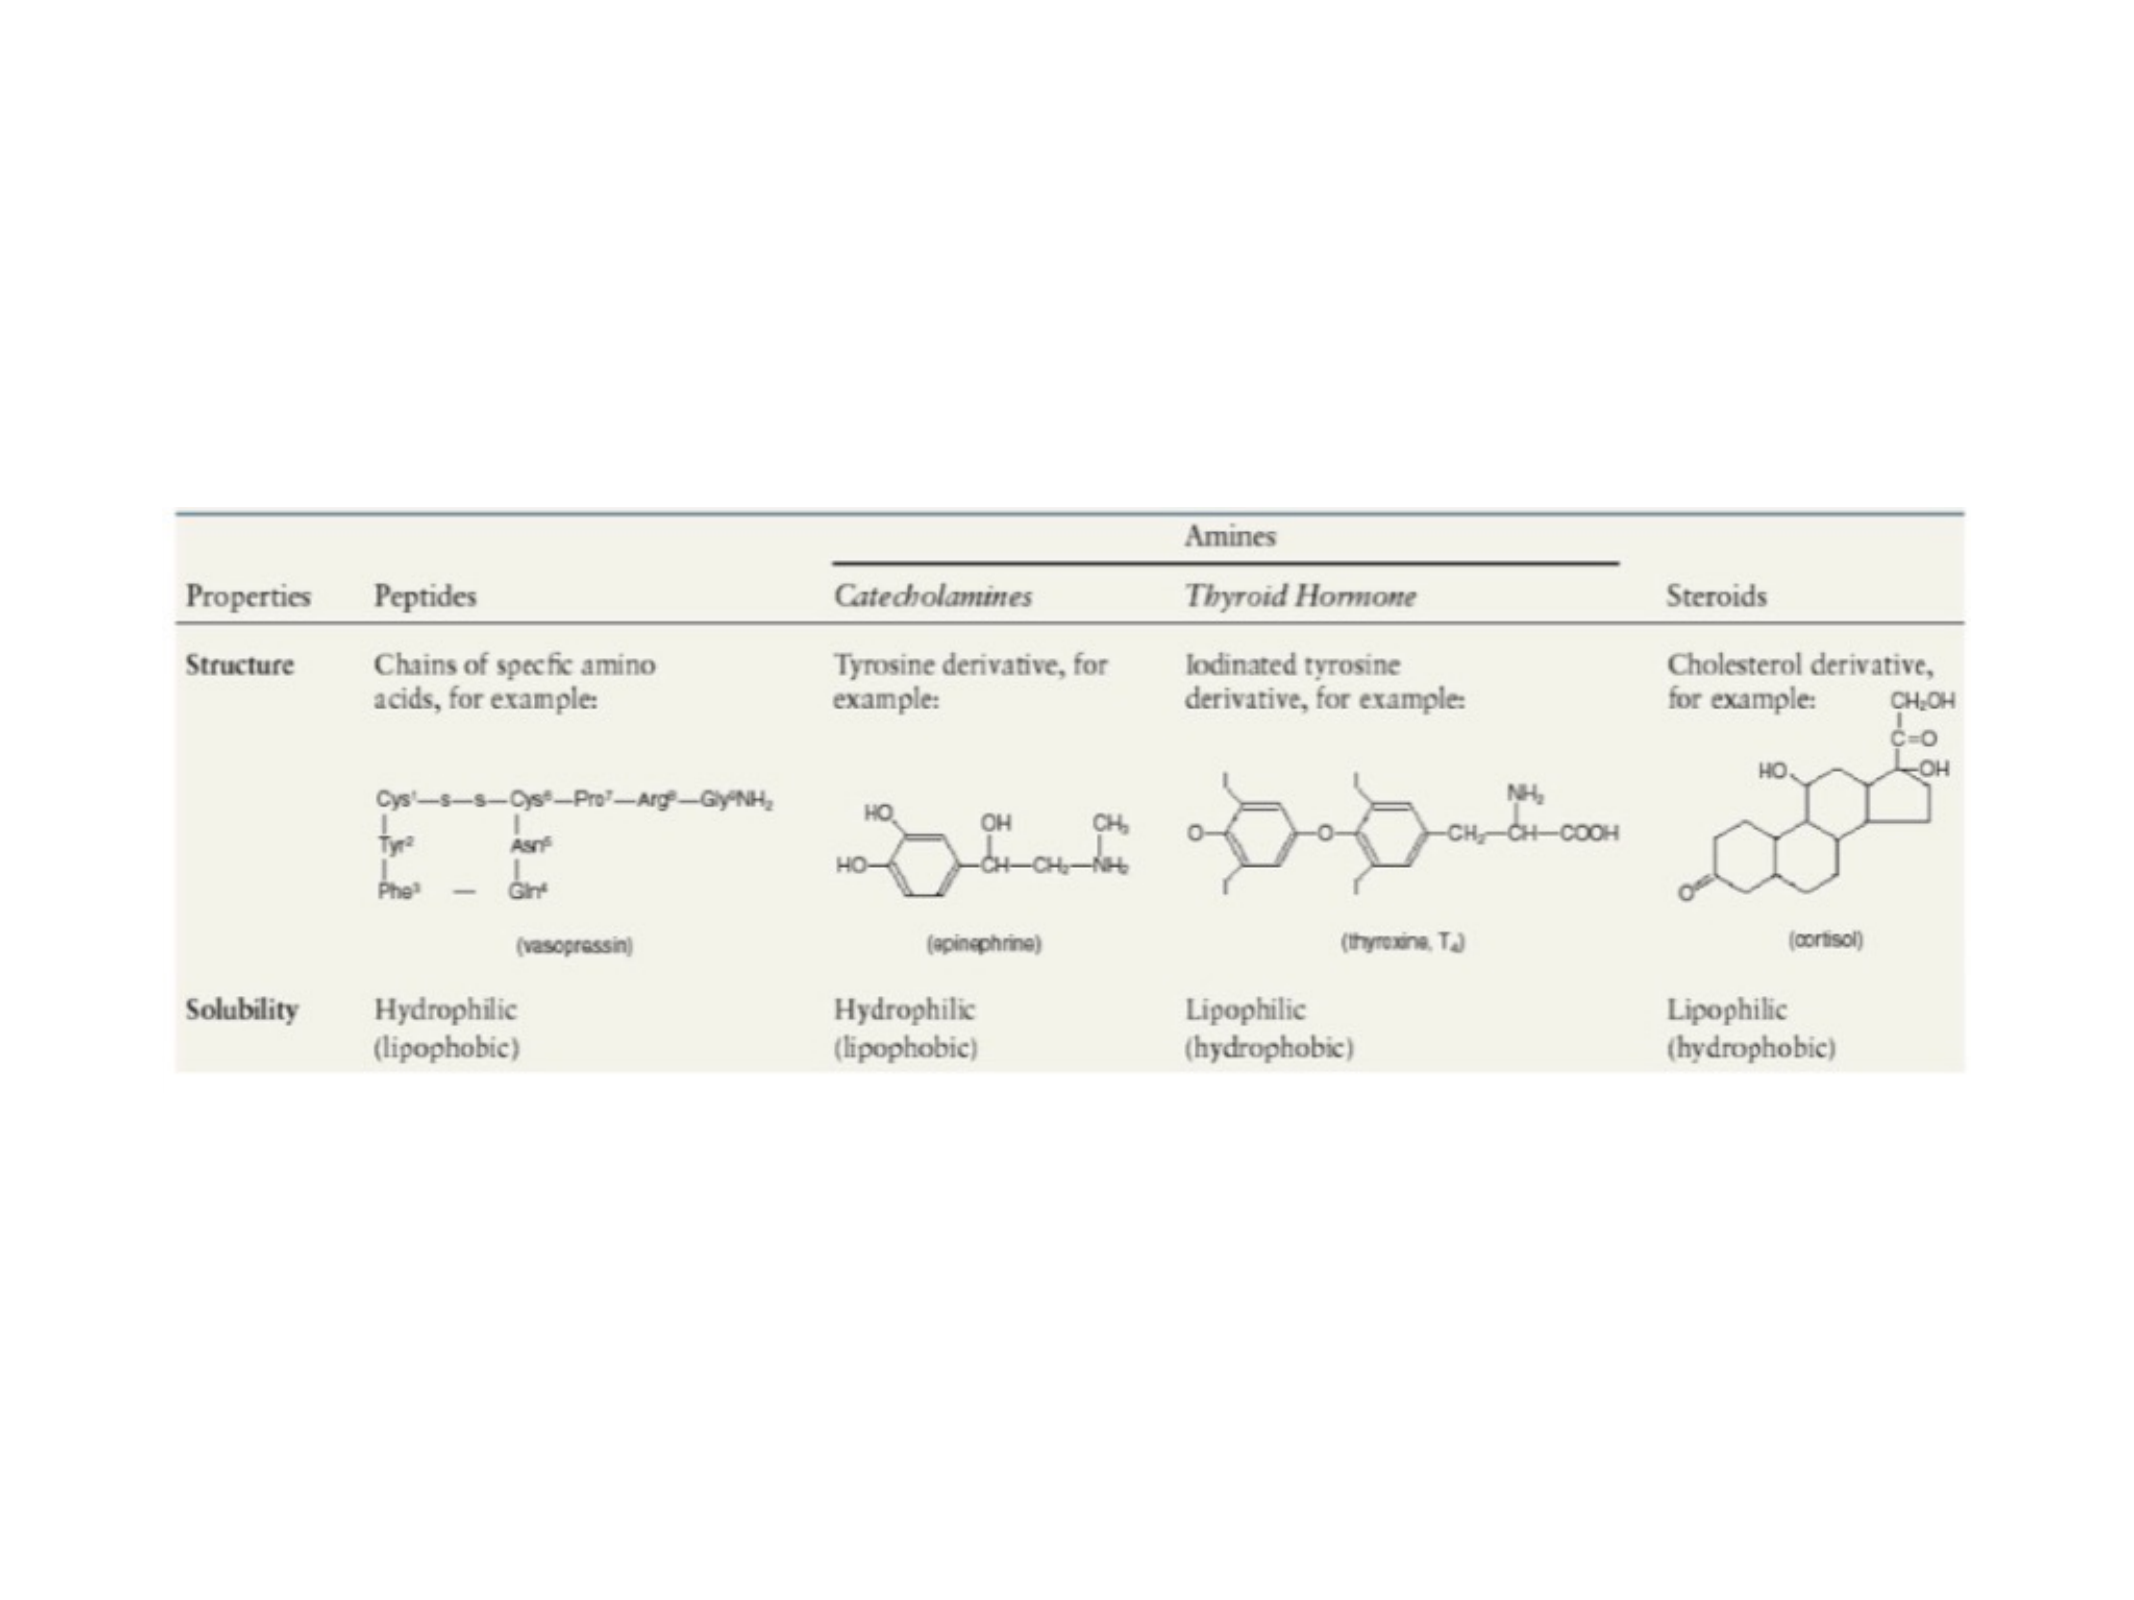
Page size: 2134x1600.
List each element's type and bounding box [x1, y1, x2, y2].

picture [162, 507, 1972, 1093]
